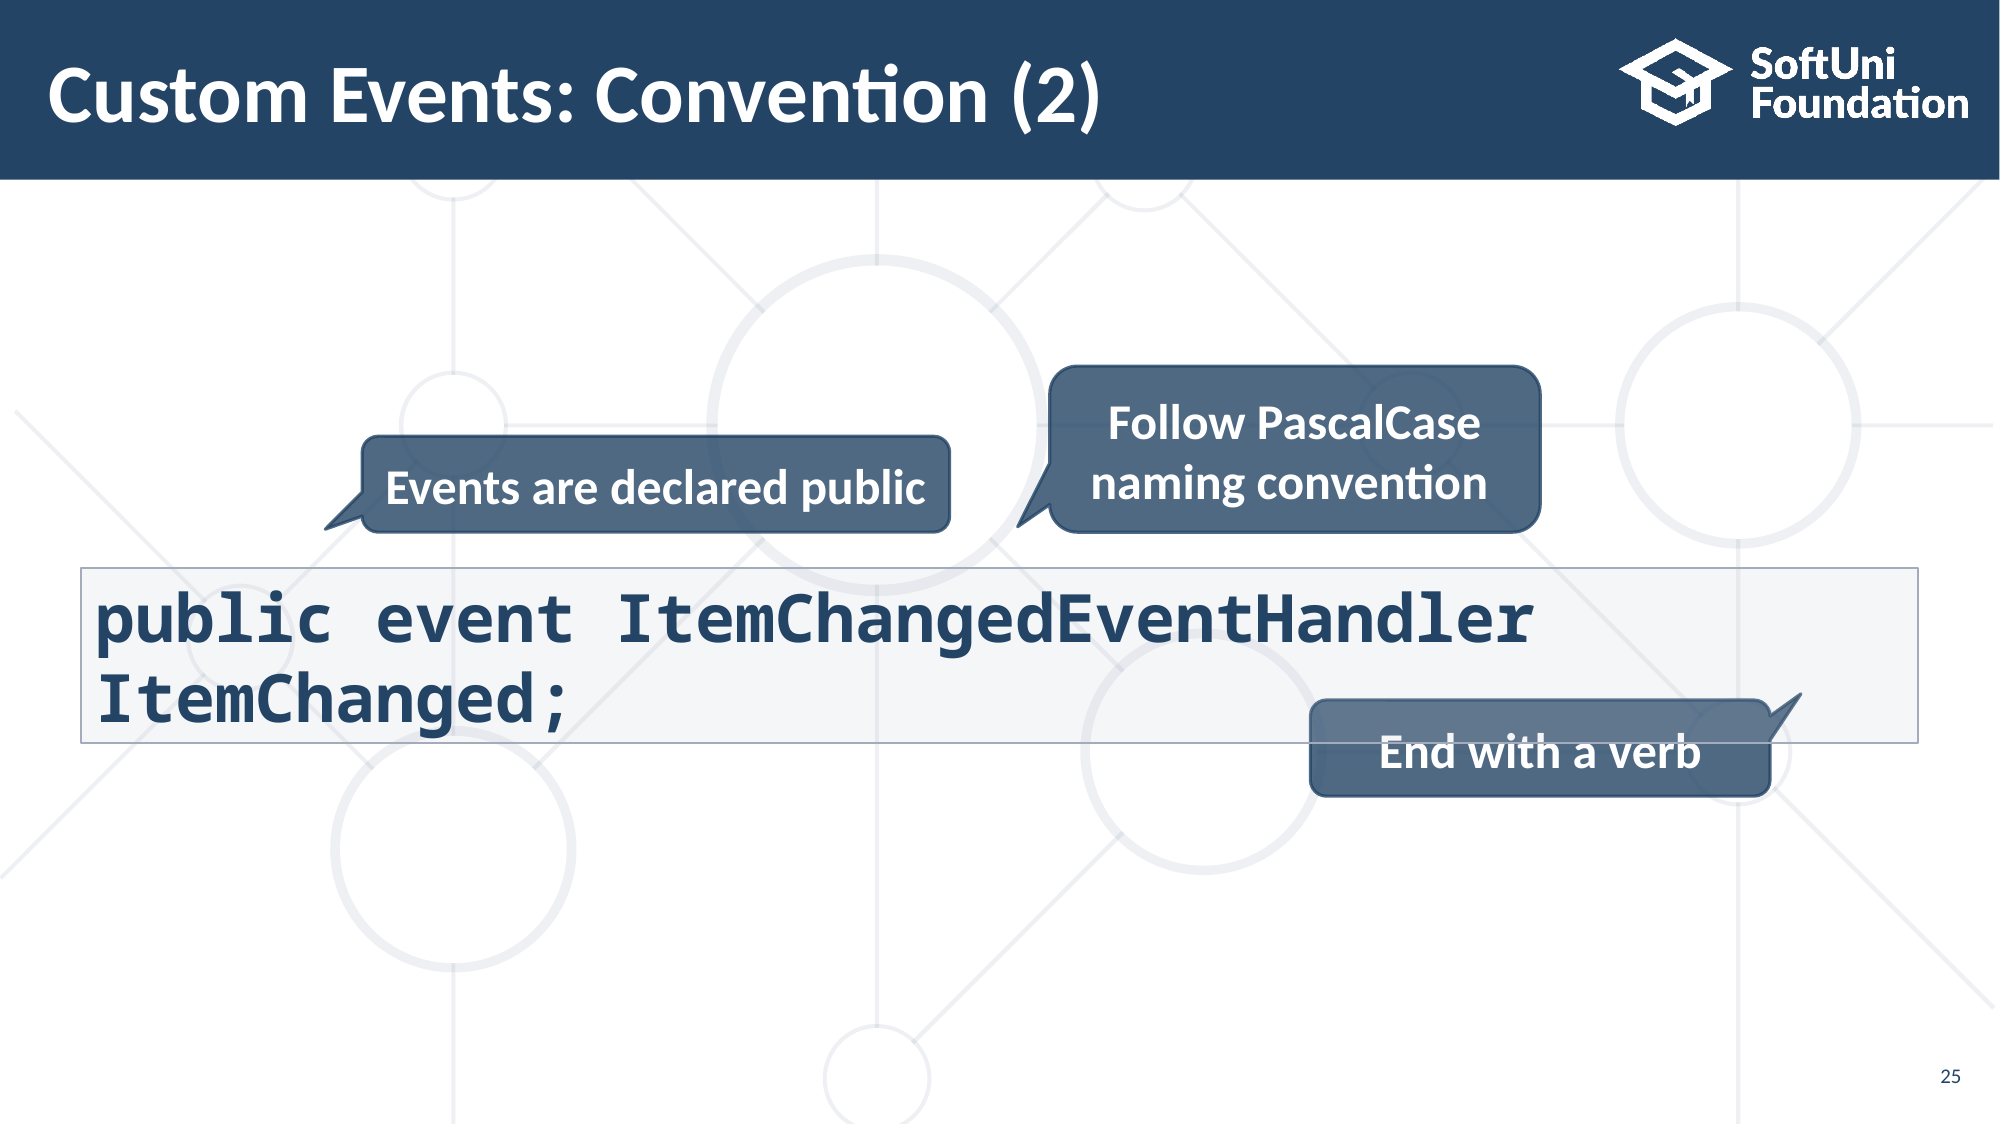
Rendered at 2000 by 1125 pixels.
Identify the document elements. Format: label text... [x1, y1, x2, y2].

picture [1618, 38, 1968, 126]
text_box Follow PascalCase naming convention [1015, 363, 1543, 535]
slide_number 25 [1896, 1049, 1968, 1101]
title Custom Events: Convention (2) [31, 16, 1591, 162]
text_box End with a verb [1308, 743, 1773, 799]
text_box public event ItemChangedEventHandler ItemChanged; [80, 568, 1919, 743]
text_box Events are declared public [323, 434, 952, 535]
